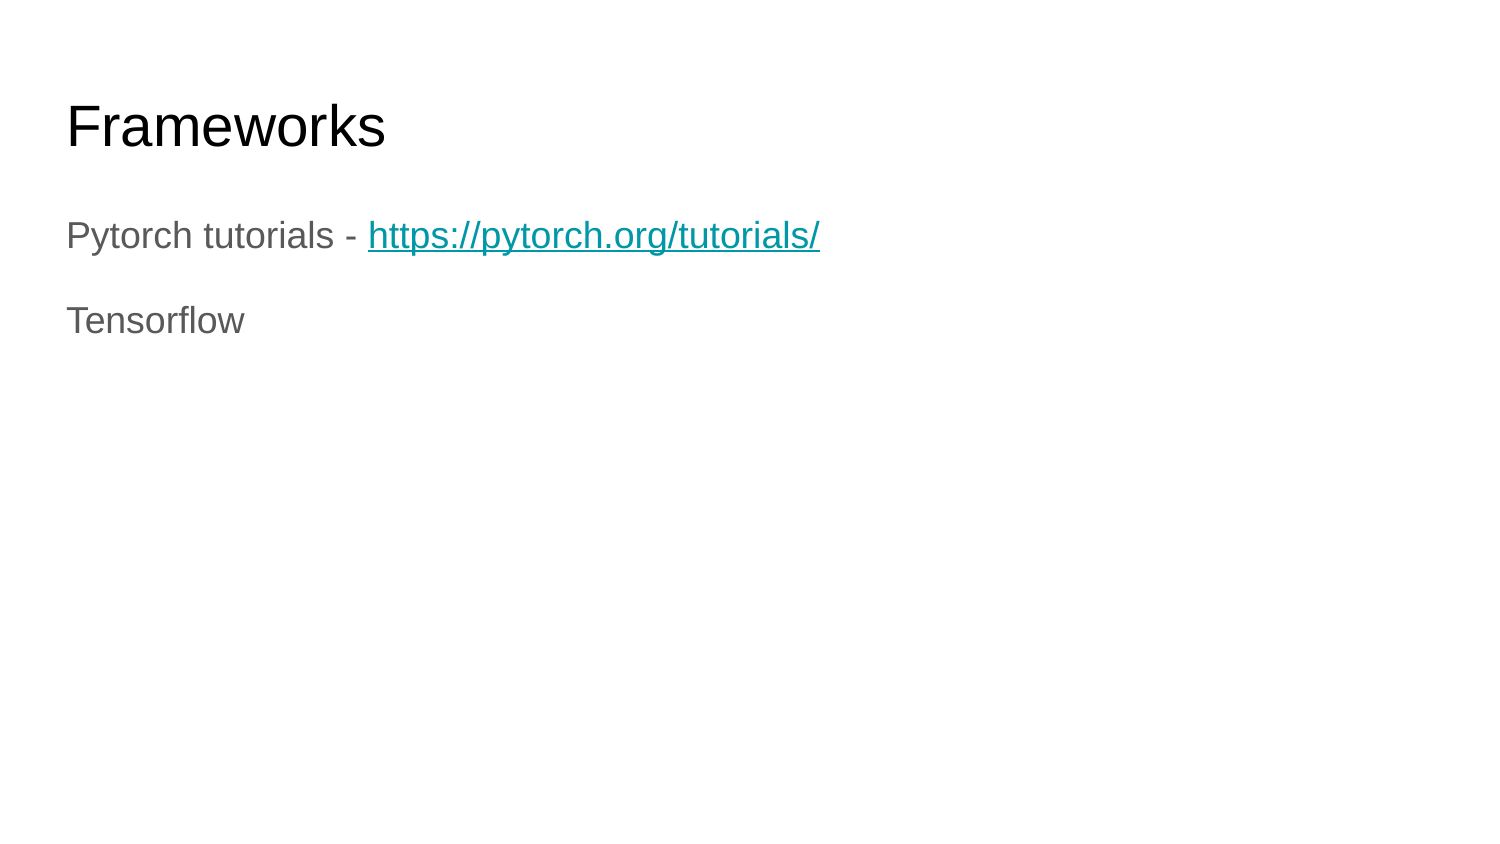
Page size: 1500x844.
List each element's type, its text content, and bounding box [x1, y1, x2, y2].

title Frameworks [51, 72, 1449, 167]
list Pytorch tutorials - https://pytorch.org/tutorials/ Tensorflow [51, 189, 1449, 750]
